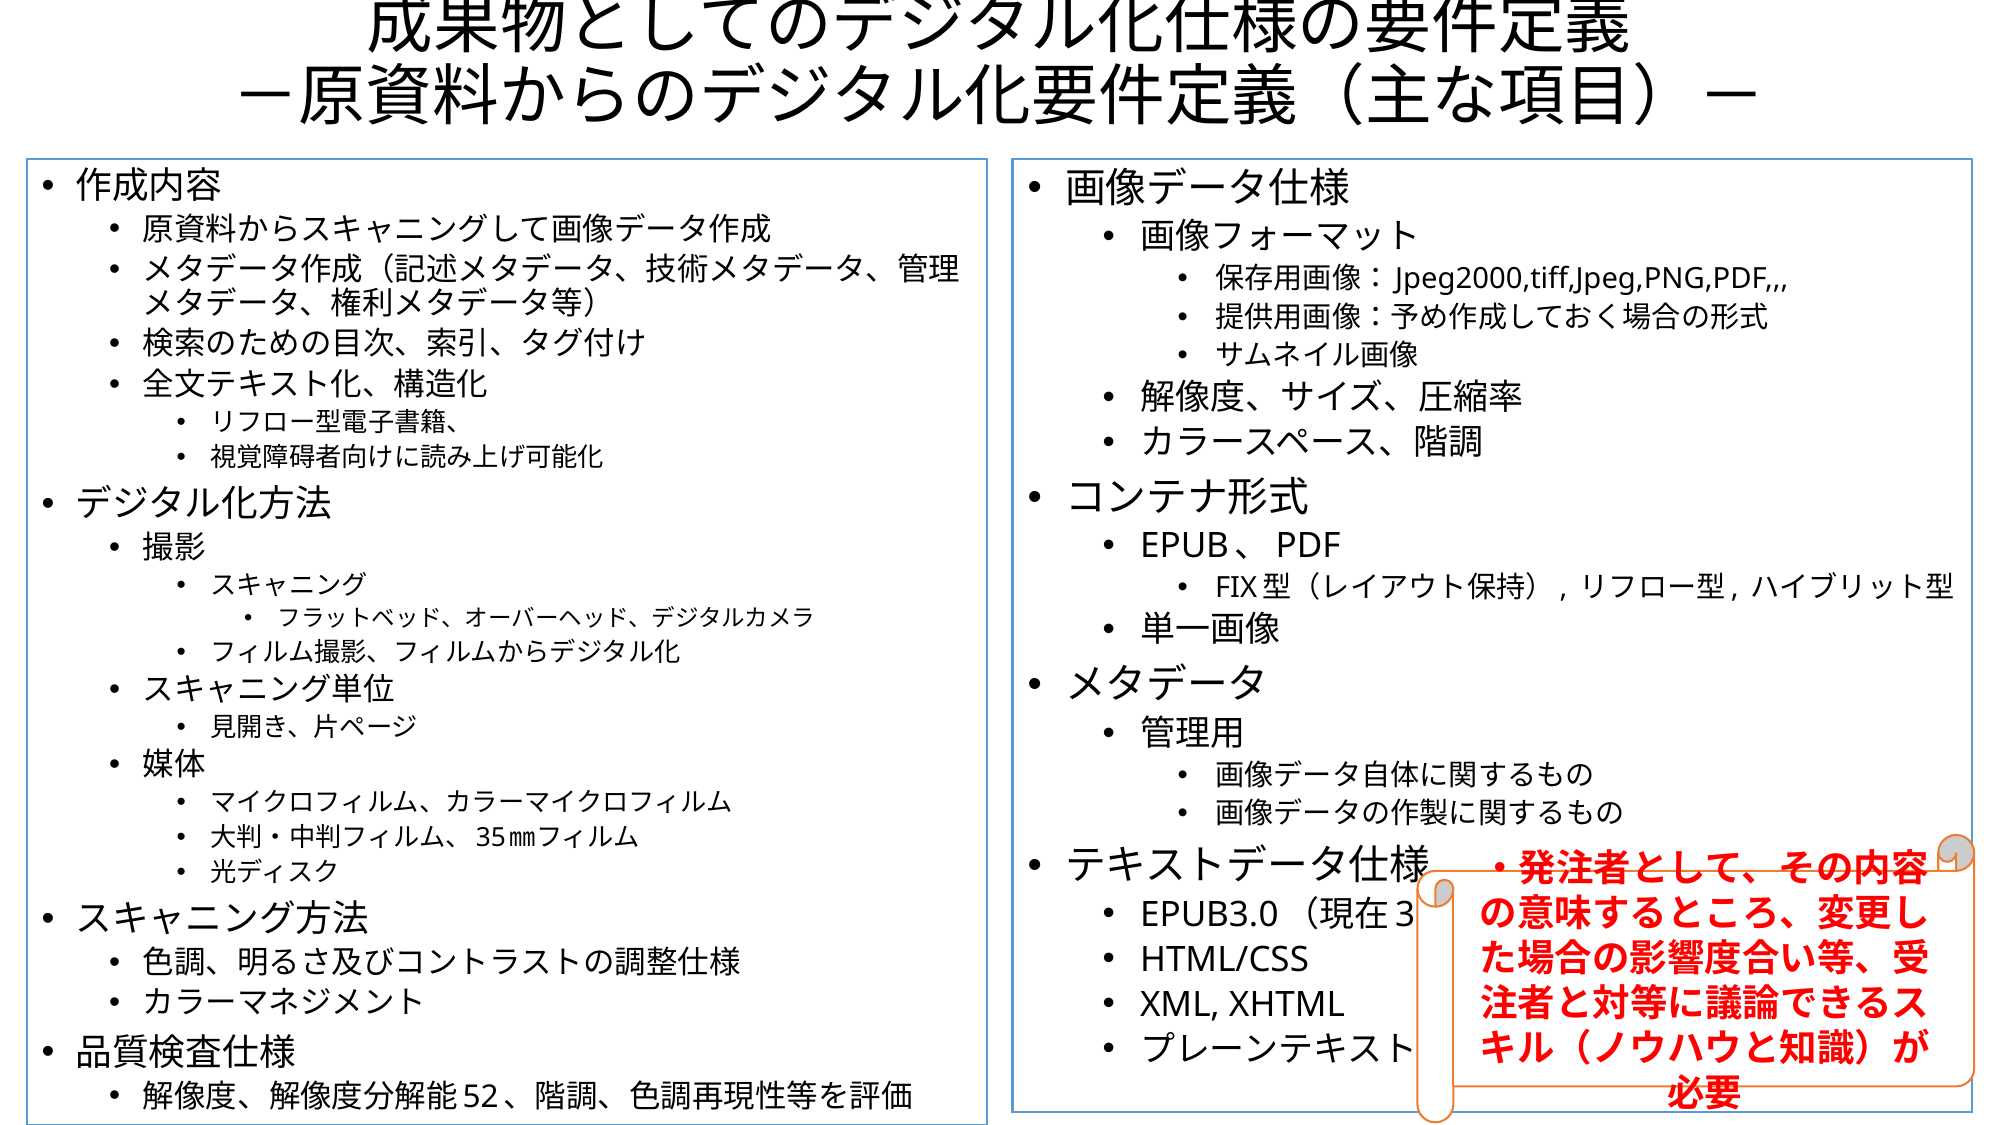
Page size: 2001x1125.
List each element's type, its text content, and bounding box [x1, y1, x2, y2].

text_box NDL ・印刷刊行物 ・資料デジタル化 ・オンライン資料 ・インターネット資料 ・・・ [1940, 837, 1973, 869]
title 成果物としてのデジタル化仕様の要件定義 －原資料からのデジタル化要件定義（主な項目）－ [26, 0, 1972, 142]
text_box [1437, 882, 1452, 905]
list 作成内容 原資料からスキャニングして画像データ作成 メタデータ作成（記述メタデータ、技術メタデータ、管理メタデータ、権利メタデータ等） 検索のための目次、索引、タグ付け 全文テキスト化、構造化 リフロー型電子書籍、 視覚障碍者向けに読み上げ可能化 デジタル化方法 撮影 スキャニング フラットベッド、オーバーヘッド、デジタルカメラ フィルム撮影、フィルムからデジタル化 スキャニング単位 見開き、片ページ 媒体 マイクロフィルム、カラーマイクロフィルム 大判・中判フィルム、35㎜フィルム 光ディスク スキャニング方法 色調、明るさ及びコントラストの調整仕様 カラーマネジメント 品質検査仕様 解像度、解像度分解能52、階調、色調再現性等を評価 [26, 158, 988, 1125]
list 画像データ仕様 画像フォーマット 保存用画像：Jpeg2000,tiff,Jpeg,PNG,PDF,,, 提供用画像：予め作成しておく場合の形式 サムネイル画像 解像度、サイズ、圧縮率 カラースペース、階調 コンテナ形式 EPUB、PDF FIX型（レイアウト保持）, リフロー型, ハイブリット型 単一画像 メタデータ 管理用 画像データ自体に関するもの 画像データの作製に関するもの テキストデータ仕様 EPUB3.0（現在3.1版策定中） HTML/CSS XML, XHTML プレーンテキスト [1011, 158, 1973, 1113]
text_box ・発注者として、その内容の意味するところ、変更した場合の影響度合い等、受注者と対等に議論できるスキル（ノウハウと知識）が必要 [1416, 833, 1976, 1124]
